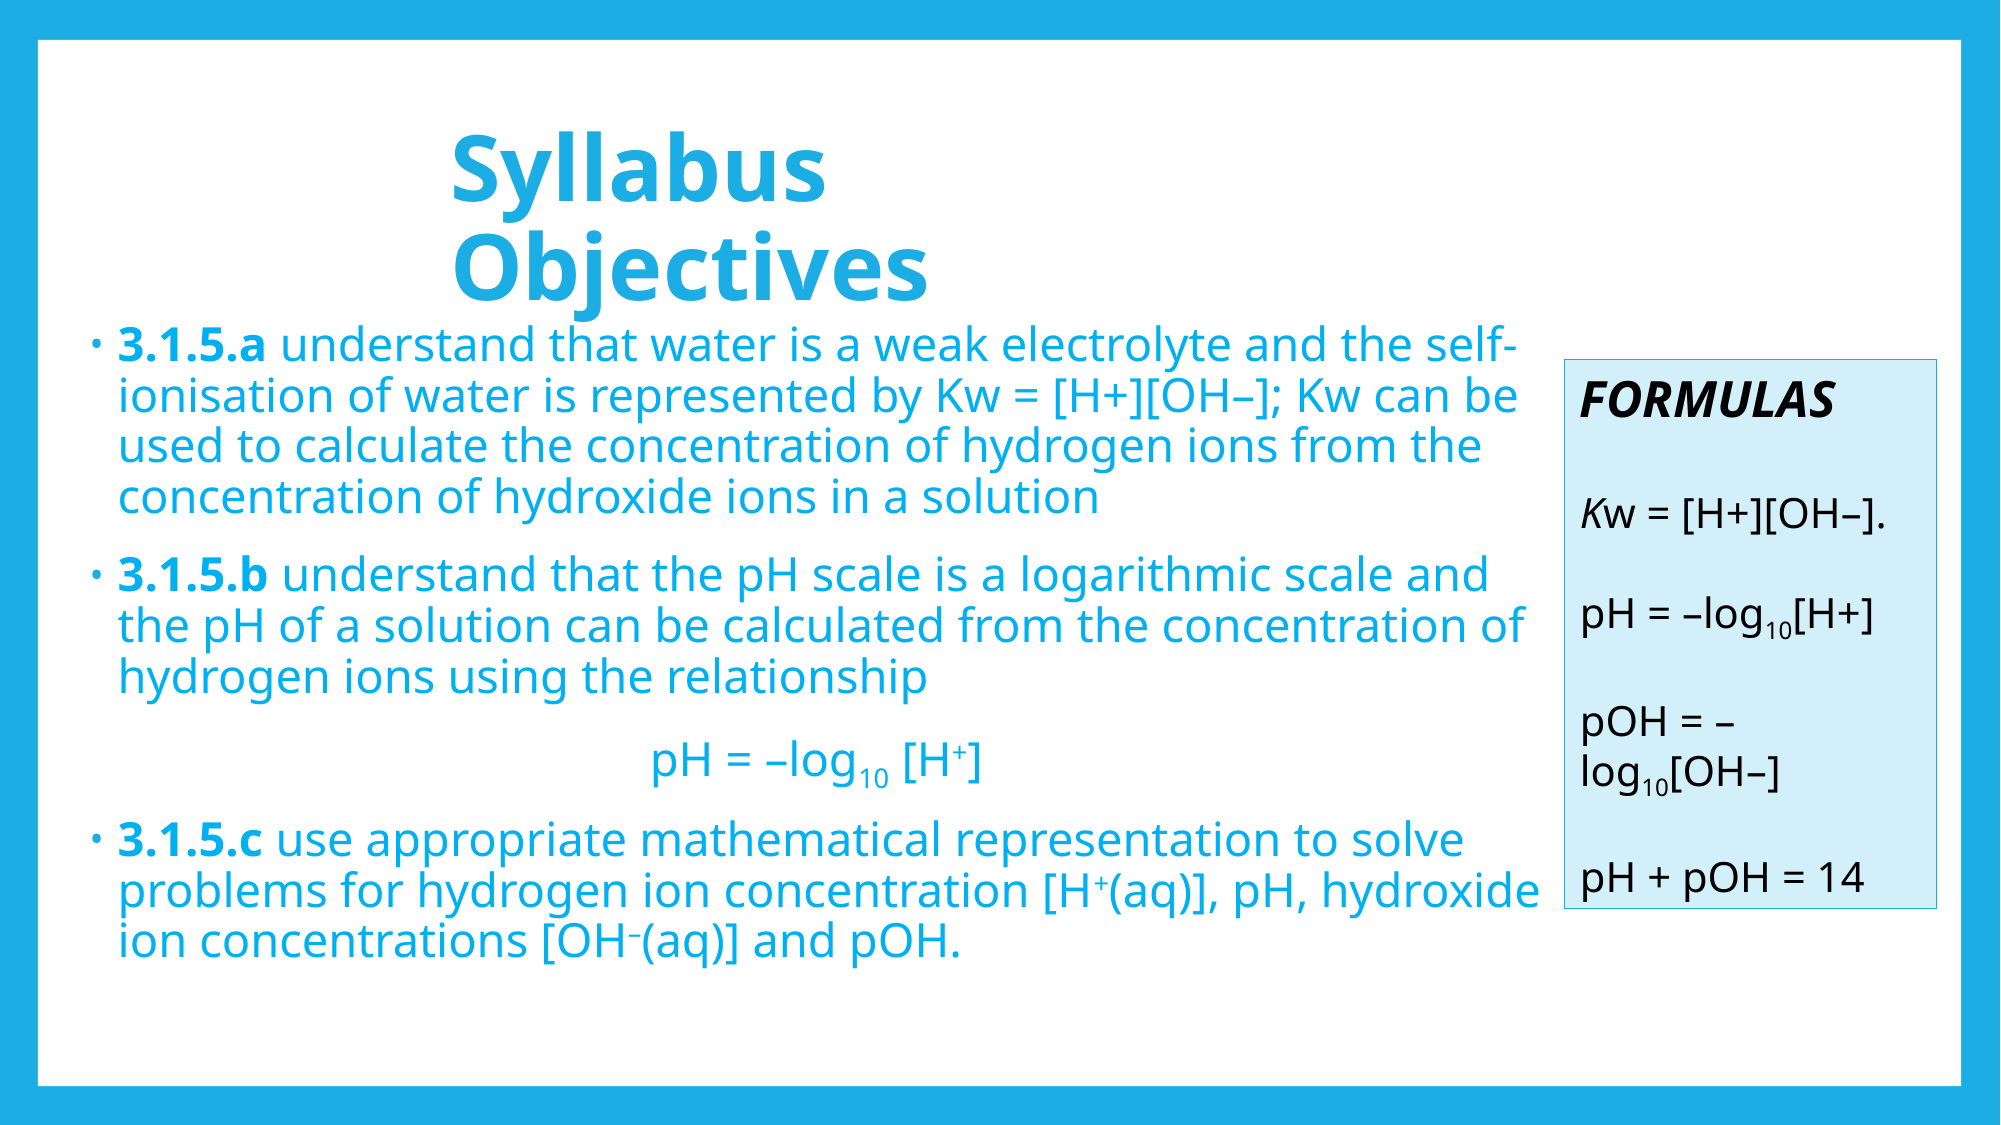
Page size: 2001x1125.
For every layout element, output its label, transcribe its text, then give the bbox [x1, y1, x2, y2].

list 3.1.5.a understand that water is a weak electrolyte and the self-ionisation of water is represented by Kw = [H+][OH–]; Kw can be used to calculate the concentration of hydrogen ions from the concentration of hydroxide ions in a solution 3.1.5.b understand that the pH scale is a logarithmic scale and the pH of a solution can be calculated from the concentration of hydrogen ions using the relationship pH = –log10 [H+] 3.1.5.c use appropriate mathematical representation to solve problems for hydrogen ion concentration [H+(aq)], pH, hydroxide ion concentrations [OH–(aq)] and pOH. [67, 313, 1565, 976]
text_box FORMULAS Kw = [H+][OH–]. pH = –log10[H+] pOH = –log10[OH–] pH + pOH = 14 [1564, 359, 1937, 909]
title Syllabus Objectives [435, 110, 1275, 313]
